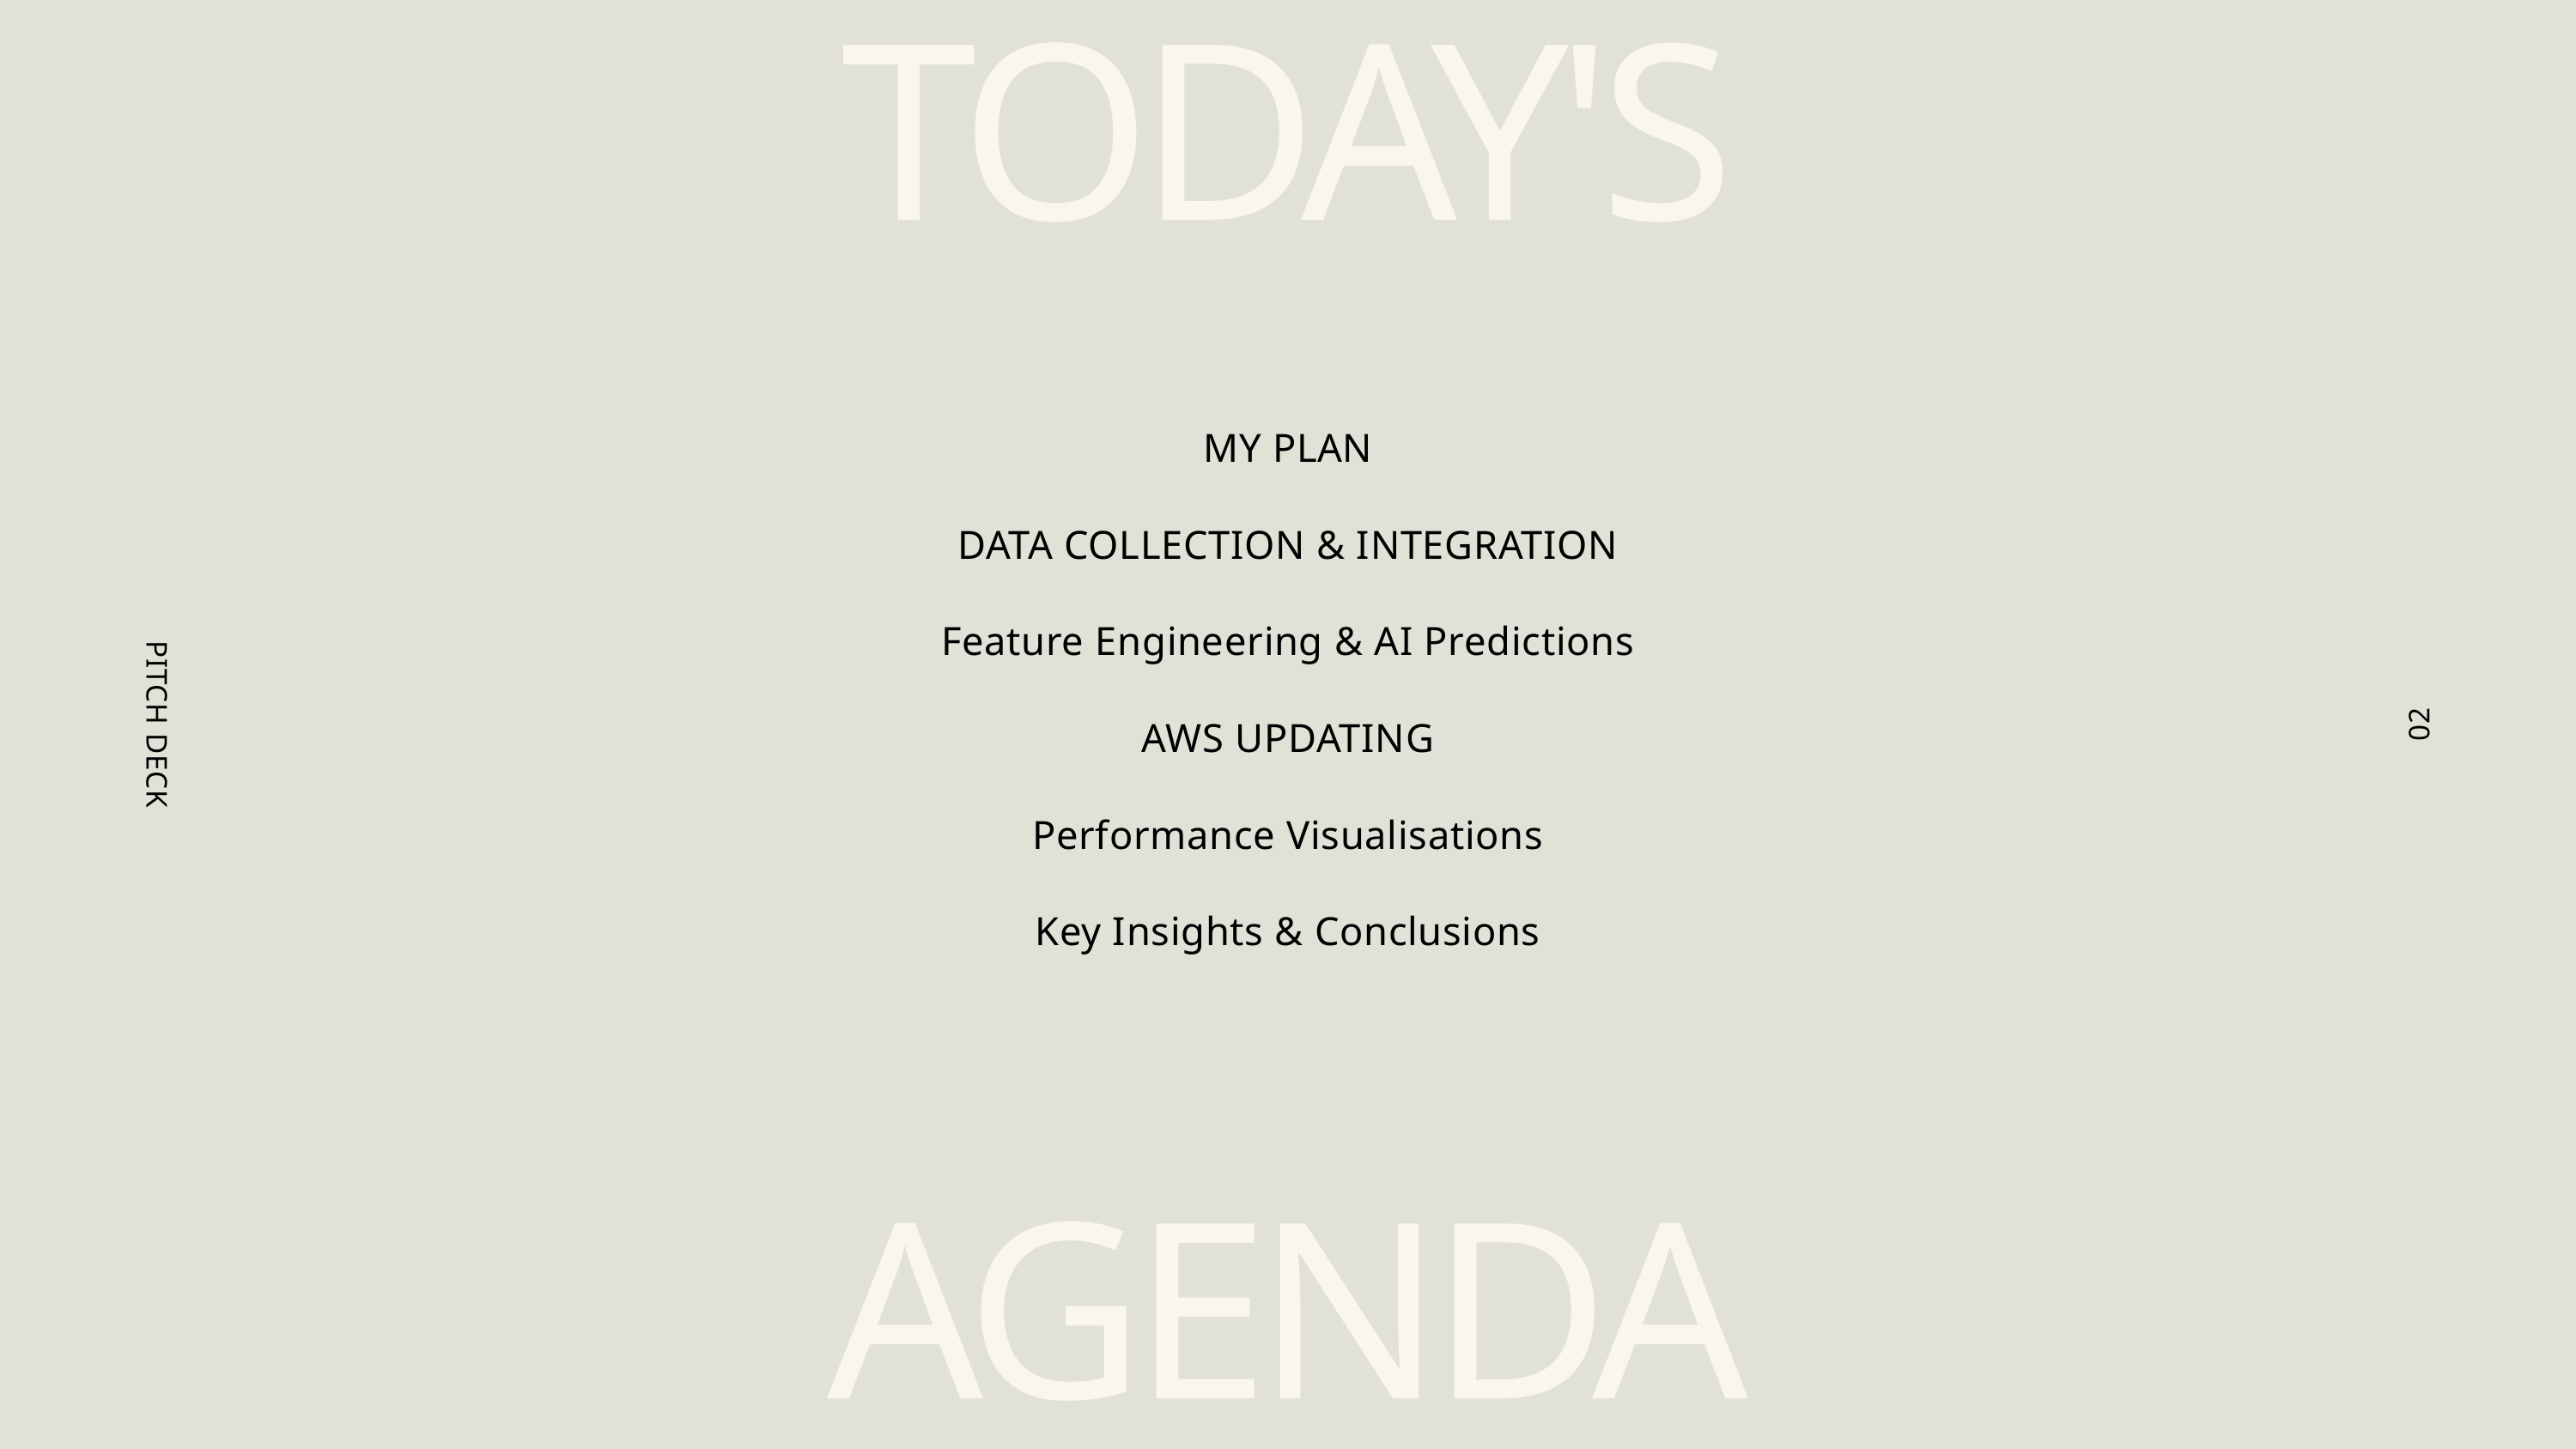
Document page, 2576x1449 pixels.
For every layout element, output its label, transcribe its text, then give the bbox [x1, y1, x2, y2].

text_box MY PLAN DATA COLLECTION & INTEGRATION Feature Engineering & AI Predictions AWS UPDATING Performance Visualisations Key Insights & Conclusions [756, 373, 1820, 1051]
text_box TODAY'S [144, 29, 2432, 270]
text_box 02 [2395, 282, 2436, 1167]
text_box PITCH DECK [140, 282, 181, 1167]
text_box AGENDA [144, 1207, 2432, 1448]
